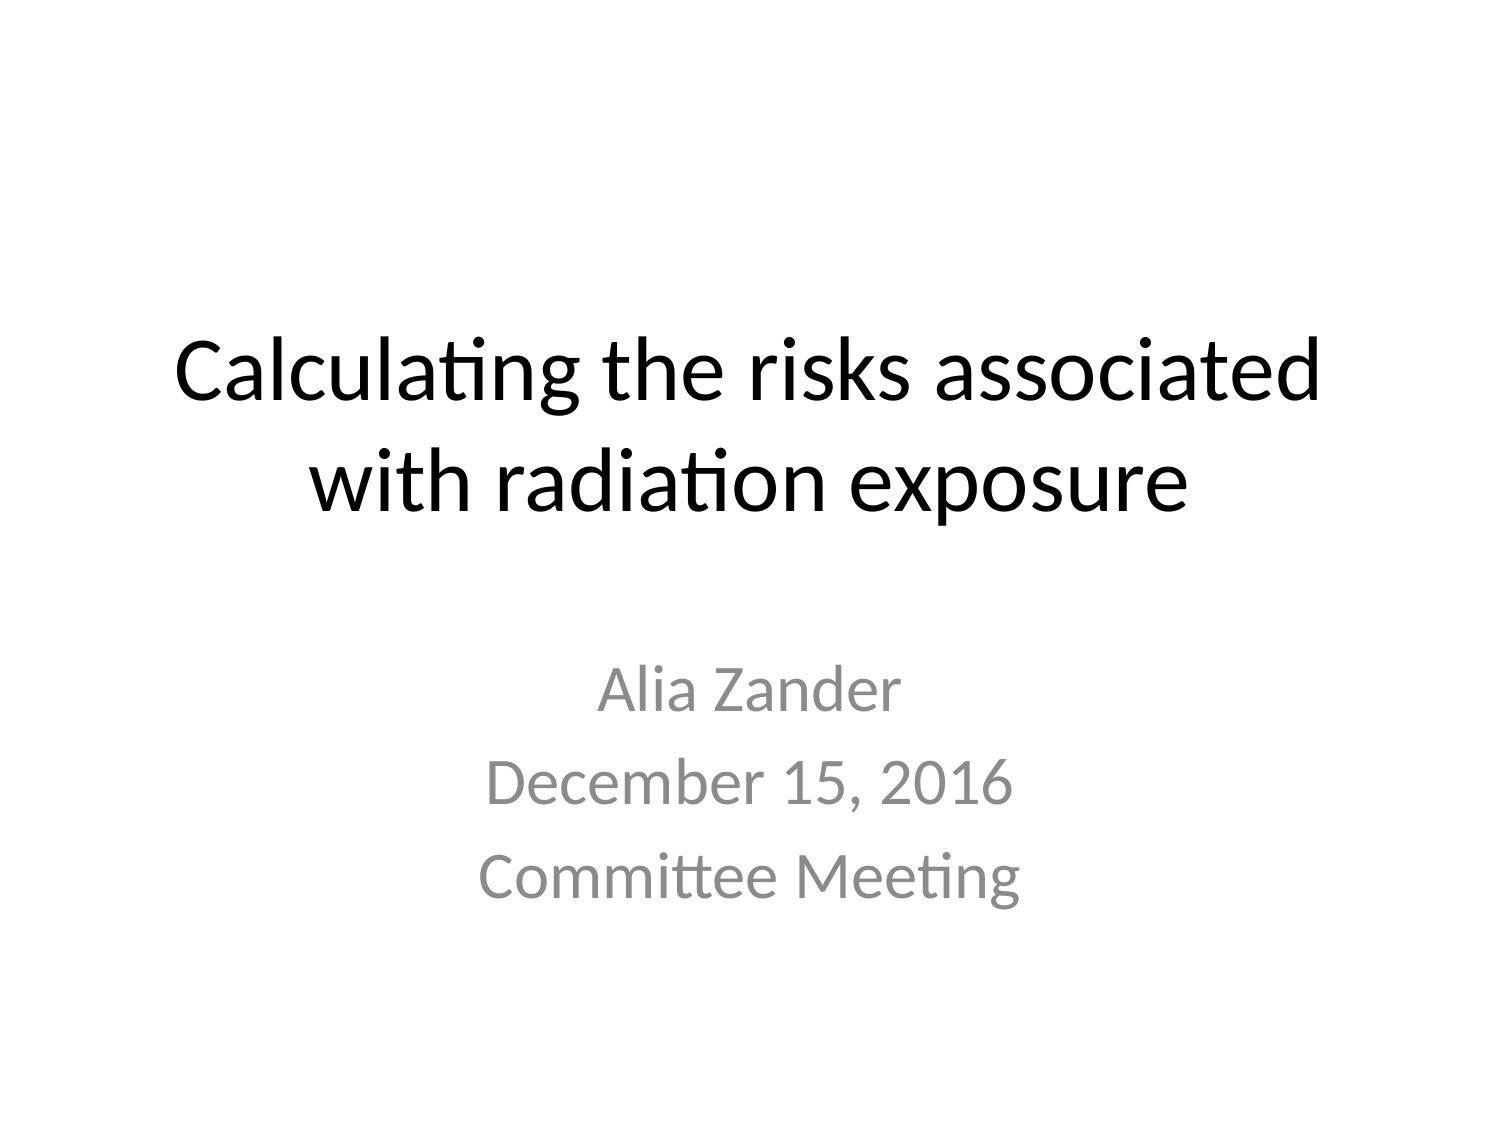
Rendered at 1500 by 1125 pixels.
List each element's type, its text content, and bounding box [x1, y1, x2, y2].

title Calculating the risks associated with radiation exposure [112, 247, 1388, 591]
subtitle Alia Zander December 15, 2016 Committee Meeting [225, 637, 1275, 925]
